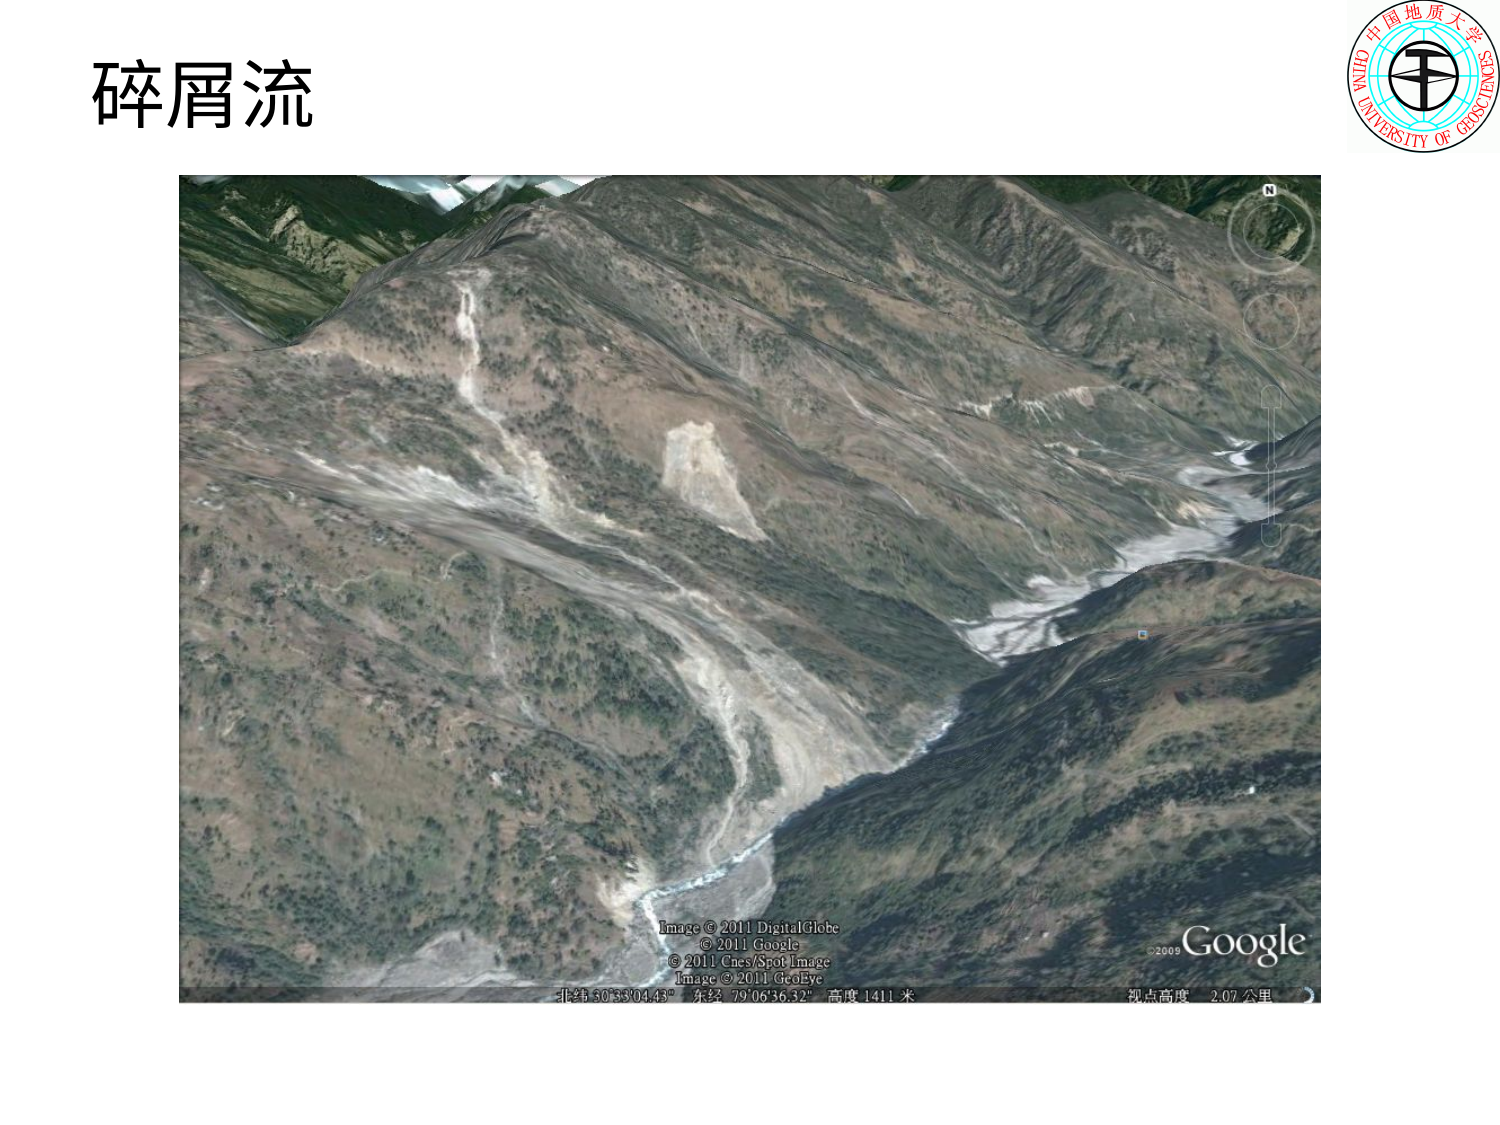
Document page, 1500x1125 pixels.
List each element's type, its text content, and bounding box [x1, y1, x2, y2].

picture [1347, 0, 1500, 153]
title 碎屑流 [74, 44, 1426, 141]
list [179, 175, 1321, 1006]
